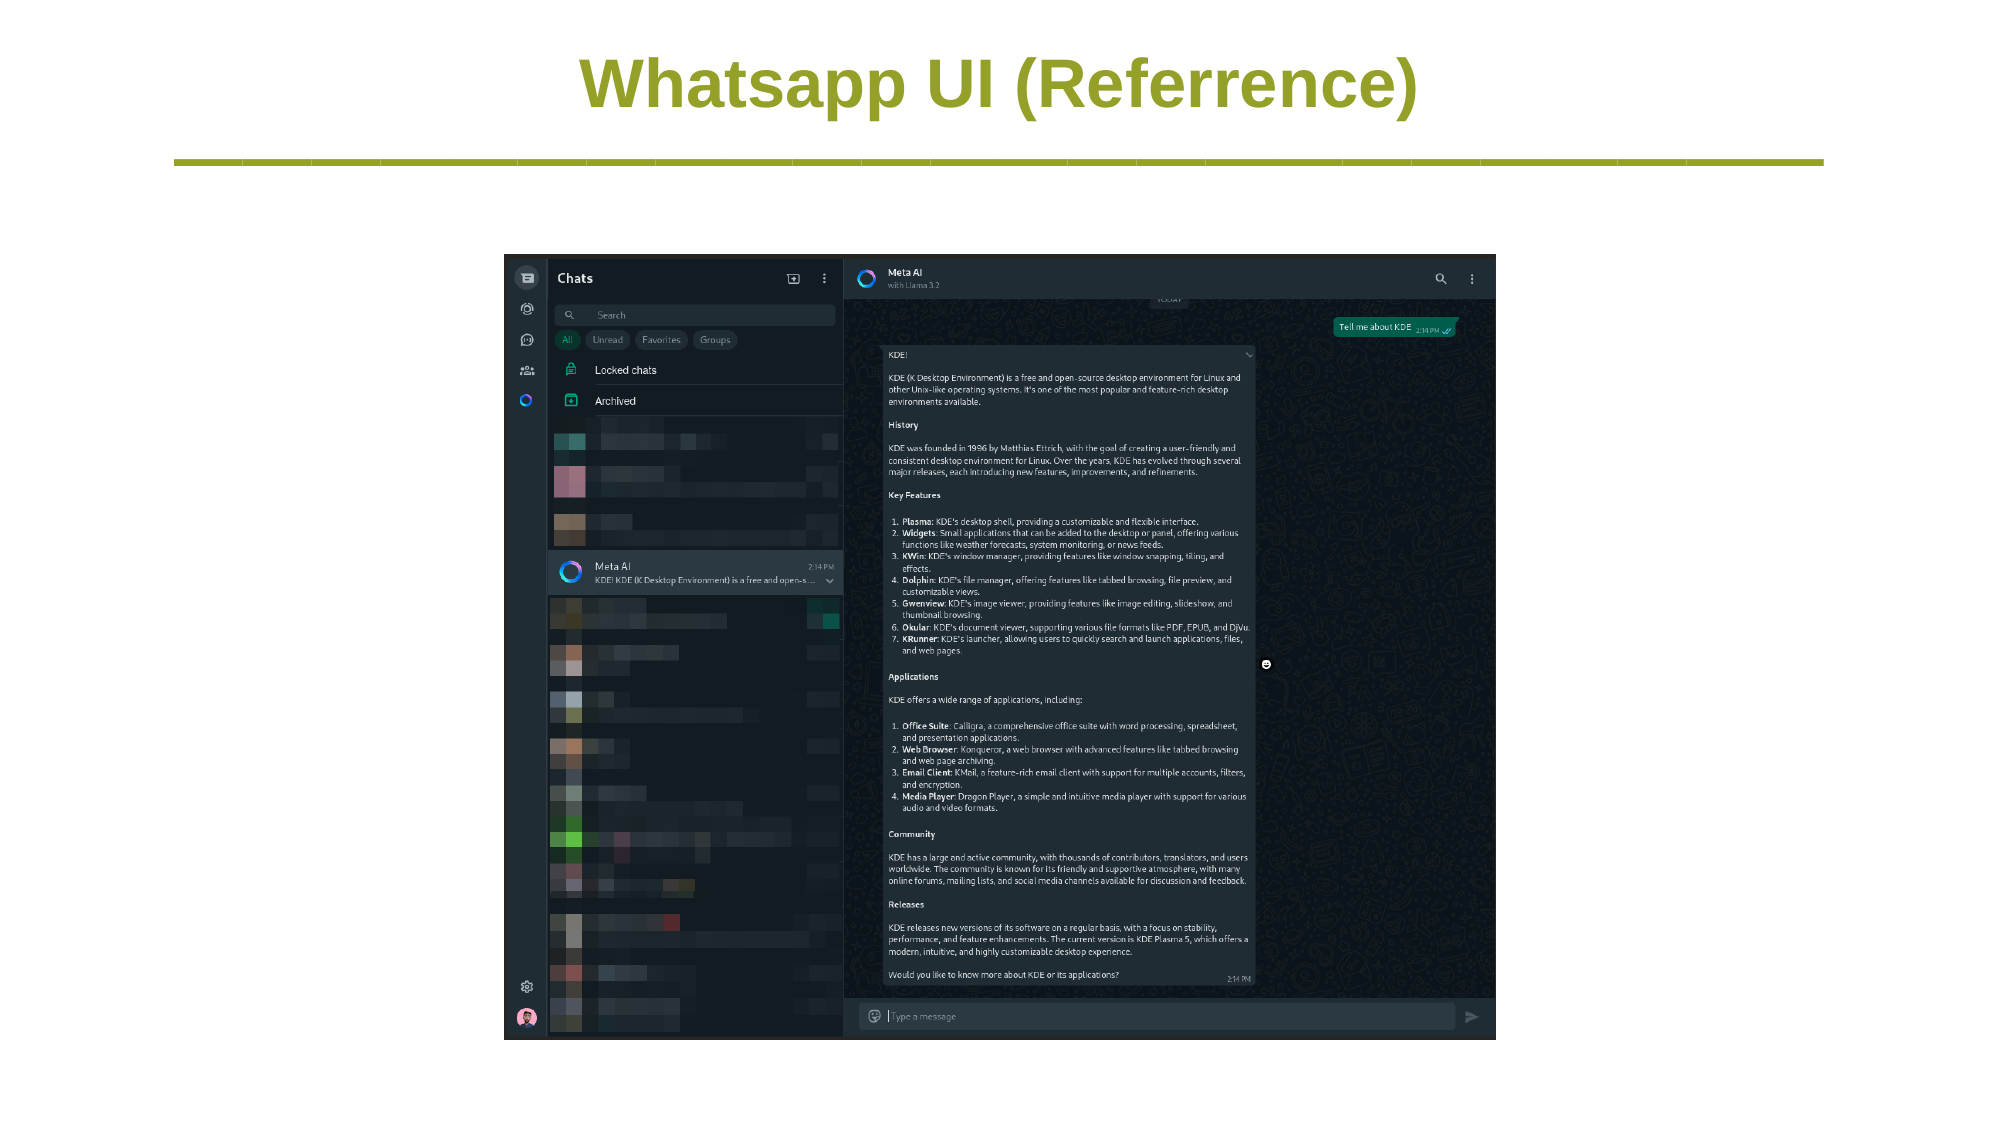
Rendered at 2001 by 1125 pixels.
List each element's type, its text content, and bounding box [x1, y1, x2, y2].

picture [504, 254, 1496, 1040]
title Whatsapp UI (Referrence) ———————————————————————— [137, 13, 1863, 232]
